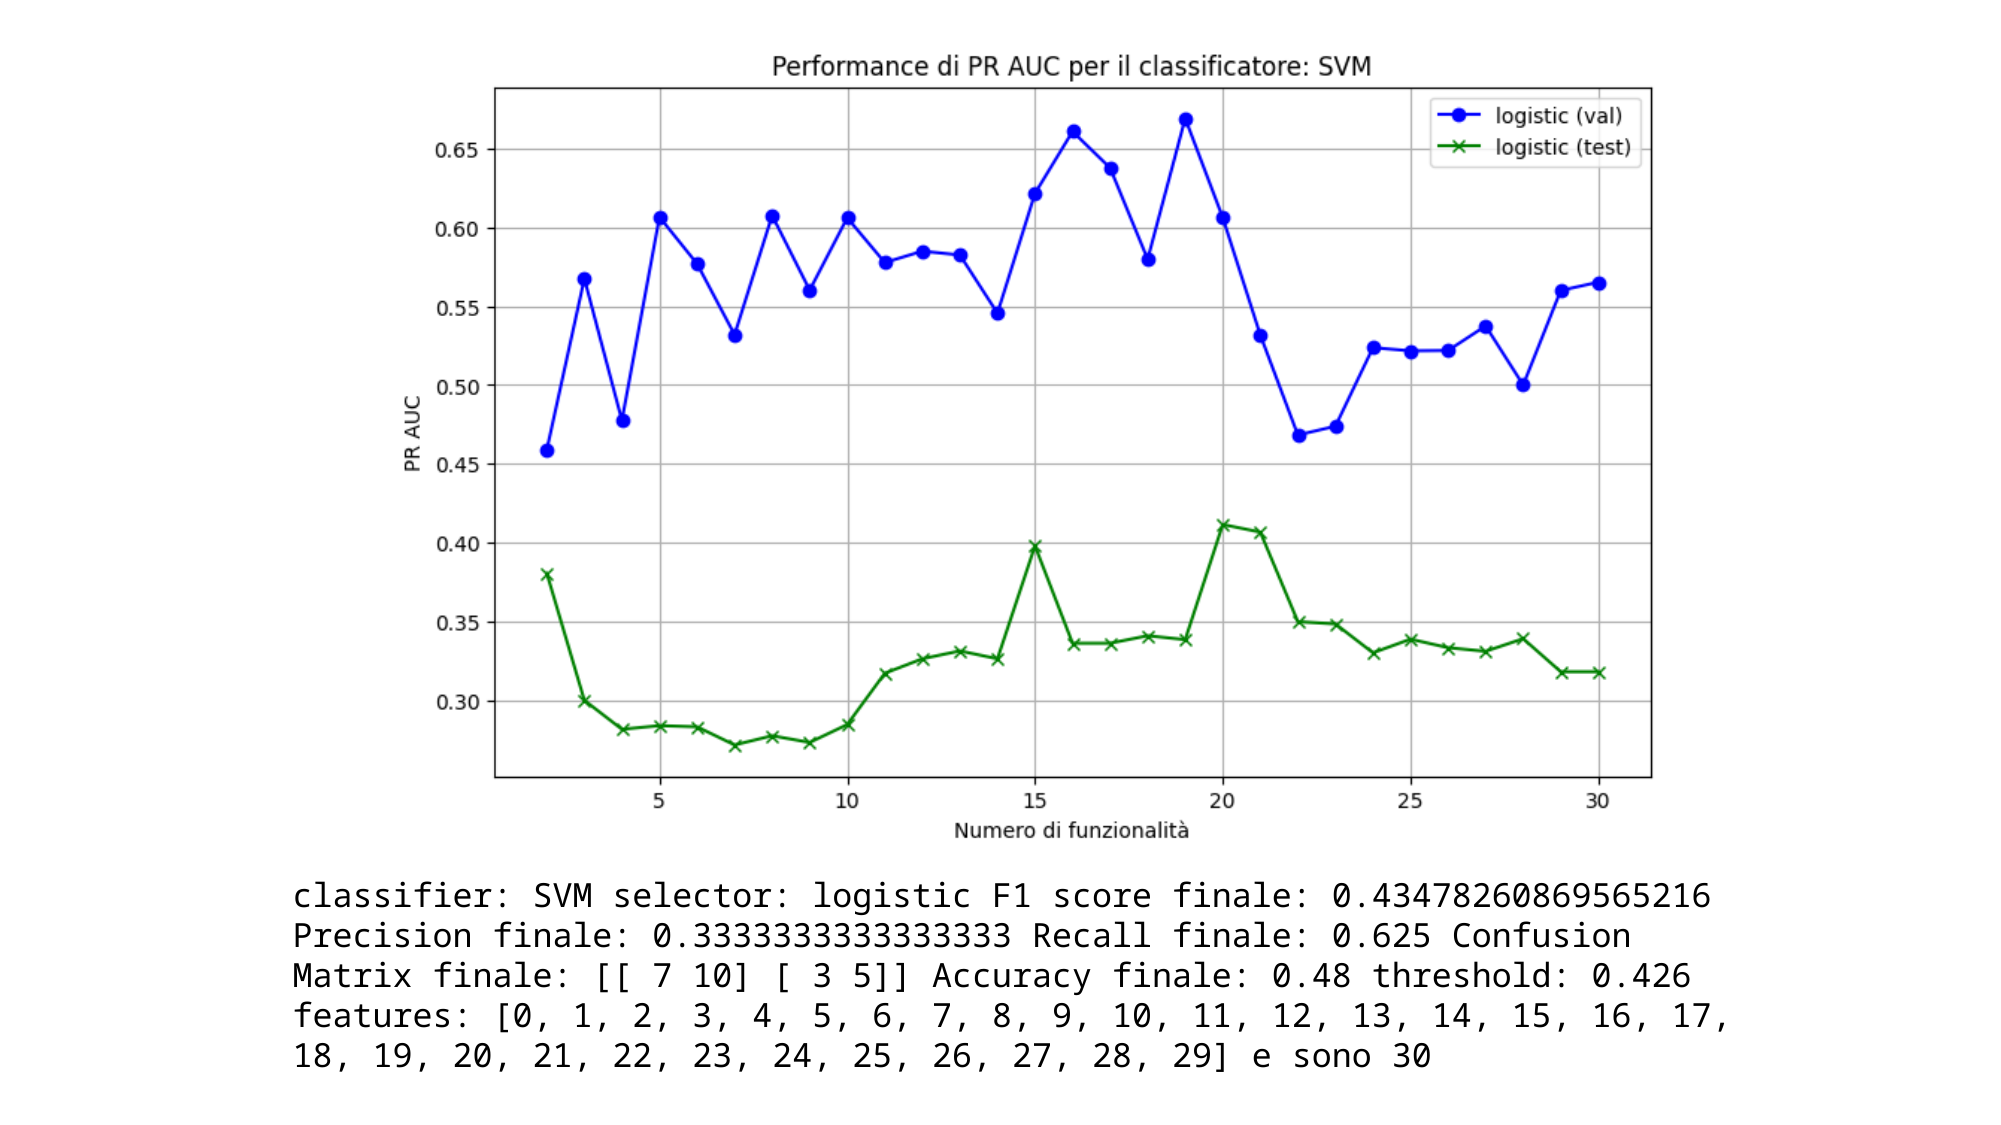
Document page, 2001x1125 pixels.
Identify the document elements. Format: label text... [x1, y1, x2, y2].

picture [389, 40, 1666, 857]
text_box classifier: SVM selector: logistic F1 score finale: 0.43478260869565216 Precision finale: 0.3333333333333333 Recall finale: 0.625 Confusion Matrix finale: [[ 7 10] [ 3 5]] Accuracy finale: 0.48 threshold: 0.426 features: [0, 1, 2, 3, 4, 5, 6, 7, 8, 9, 10, 11, 12, 13, 14, 15, 16, 17, 18, 19, 20, 21, 22, 23, 24, 25, 26, 27, 28, 29] e sono 30 [277, 866, 1778, 1082]
